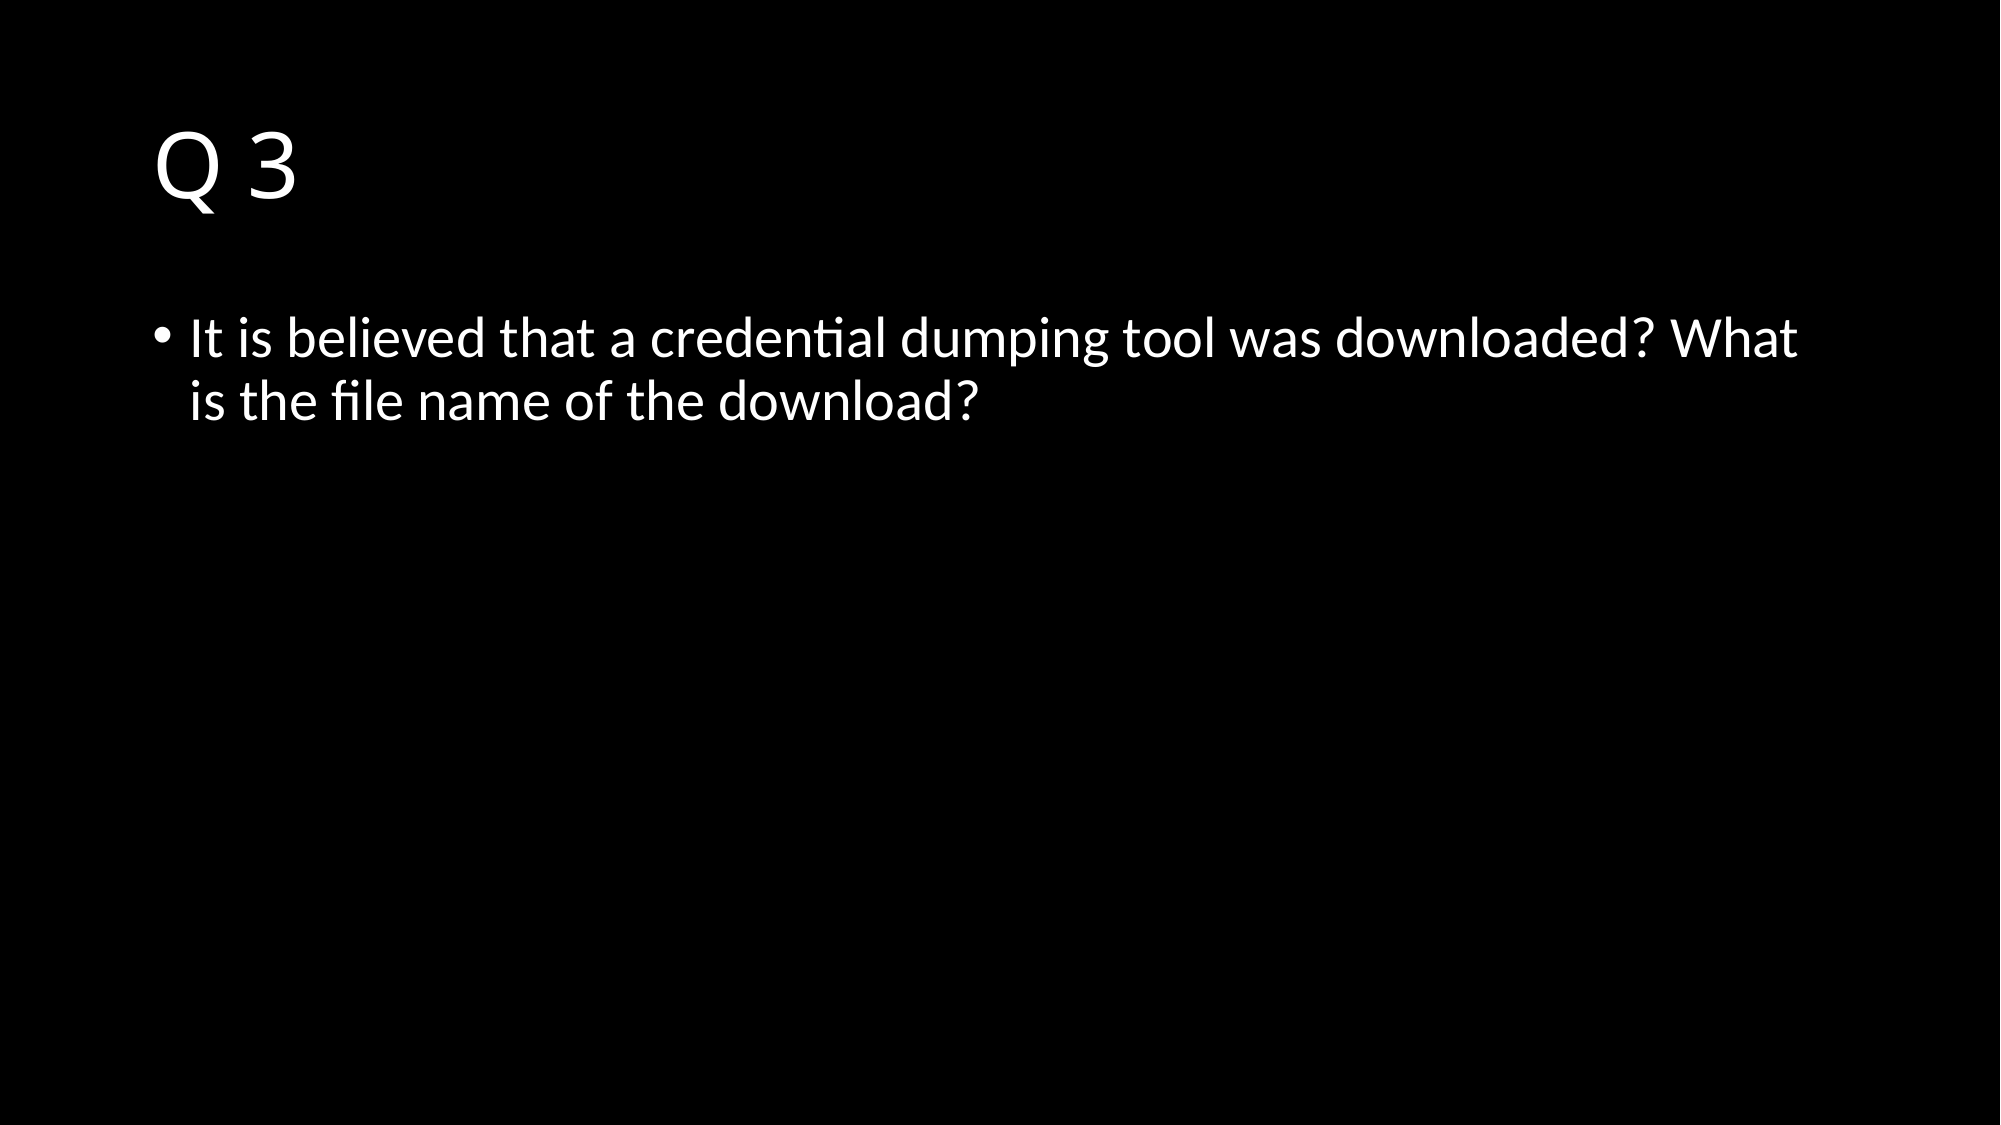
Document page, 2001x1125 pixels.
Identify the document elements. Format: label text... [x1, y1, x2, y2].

title Q 3 [137, 59, 1863, 278]
list It is believed that a credential dumping tool was downloaded? What is the file name of the download? [137, 299, 1863, 1014]
